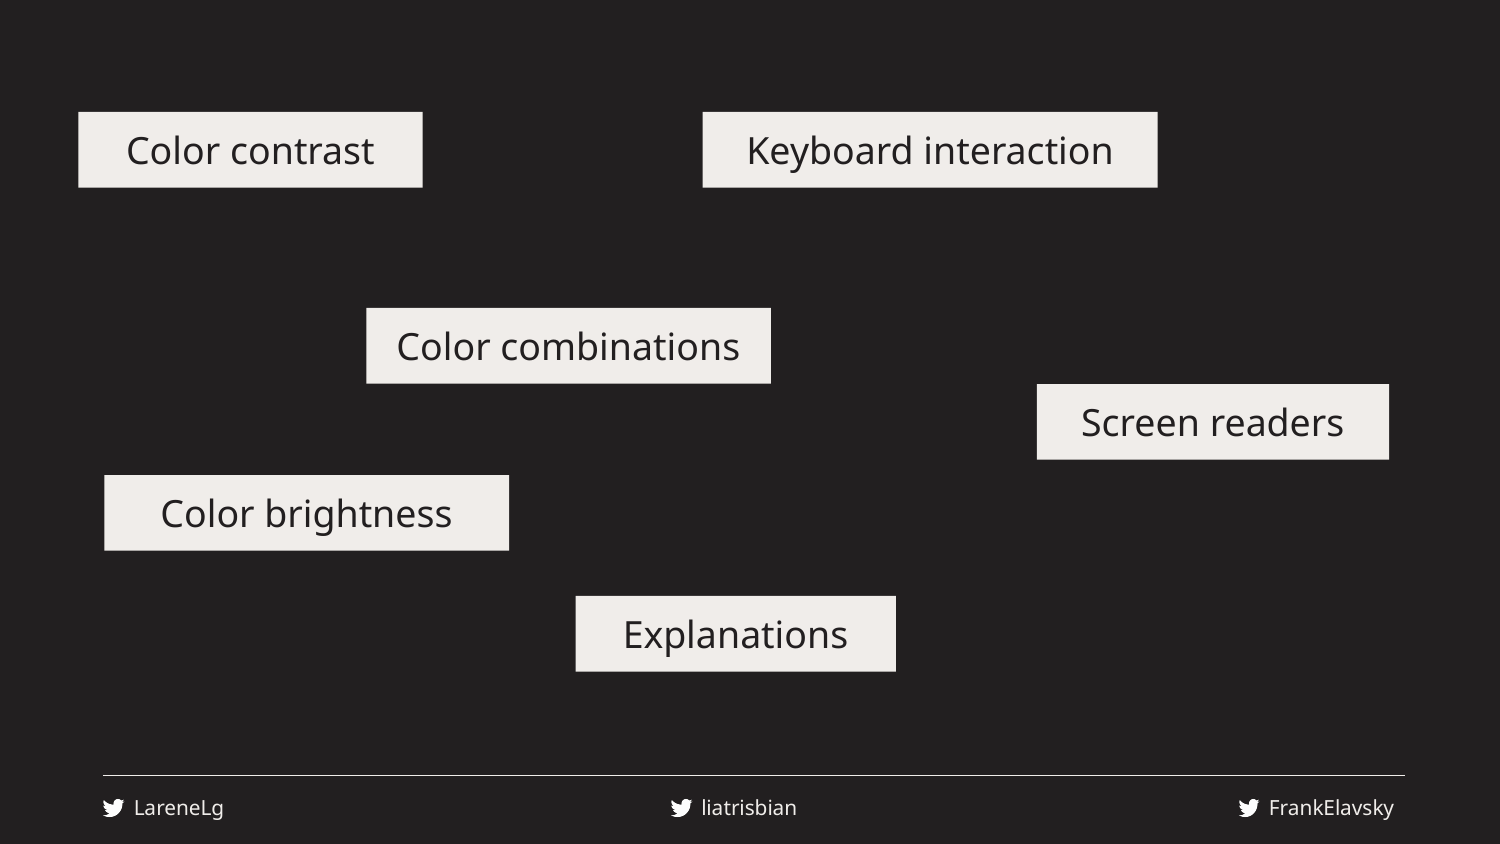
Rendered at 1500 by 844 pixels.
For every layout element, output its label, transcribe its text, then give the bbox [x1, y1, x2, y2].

picture [102, 796, 125, 819]
text_box Color combinations [366, 307, 771, 384]
text_box Color contrast [78, 111, 423, 188]
text_box Screen readers [1036, 384, 1390, 460]
text_box Color brightness [104, 475, 510, 551]
picture [670, 796, 693, 819]
picture [1238, 796, 1260, 819]
text_box Explanations [575, 595, 896, 672]
text_box Keyboard interaction [702, 111, 1158, 188]
